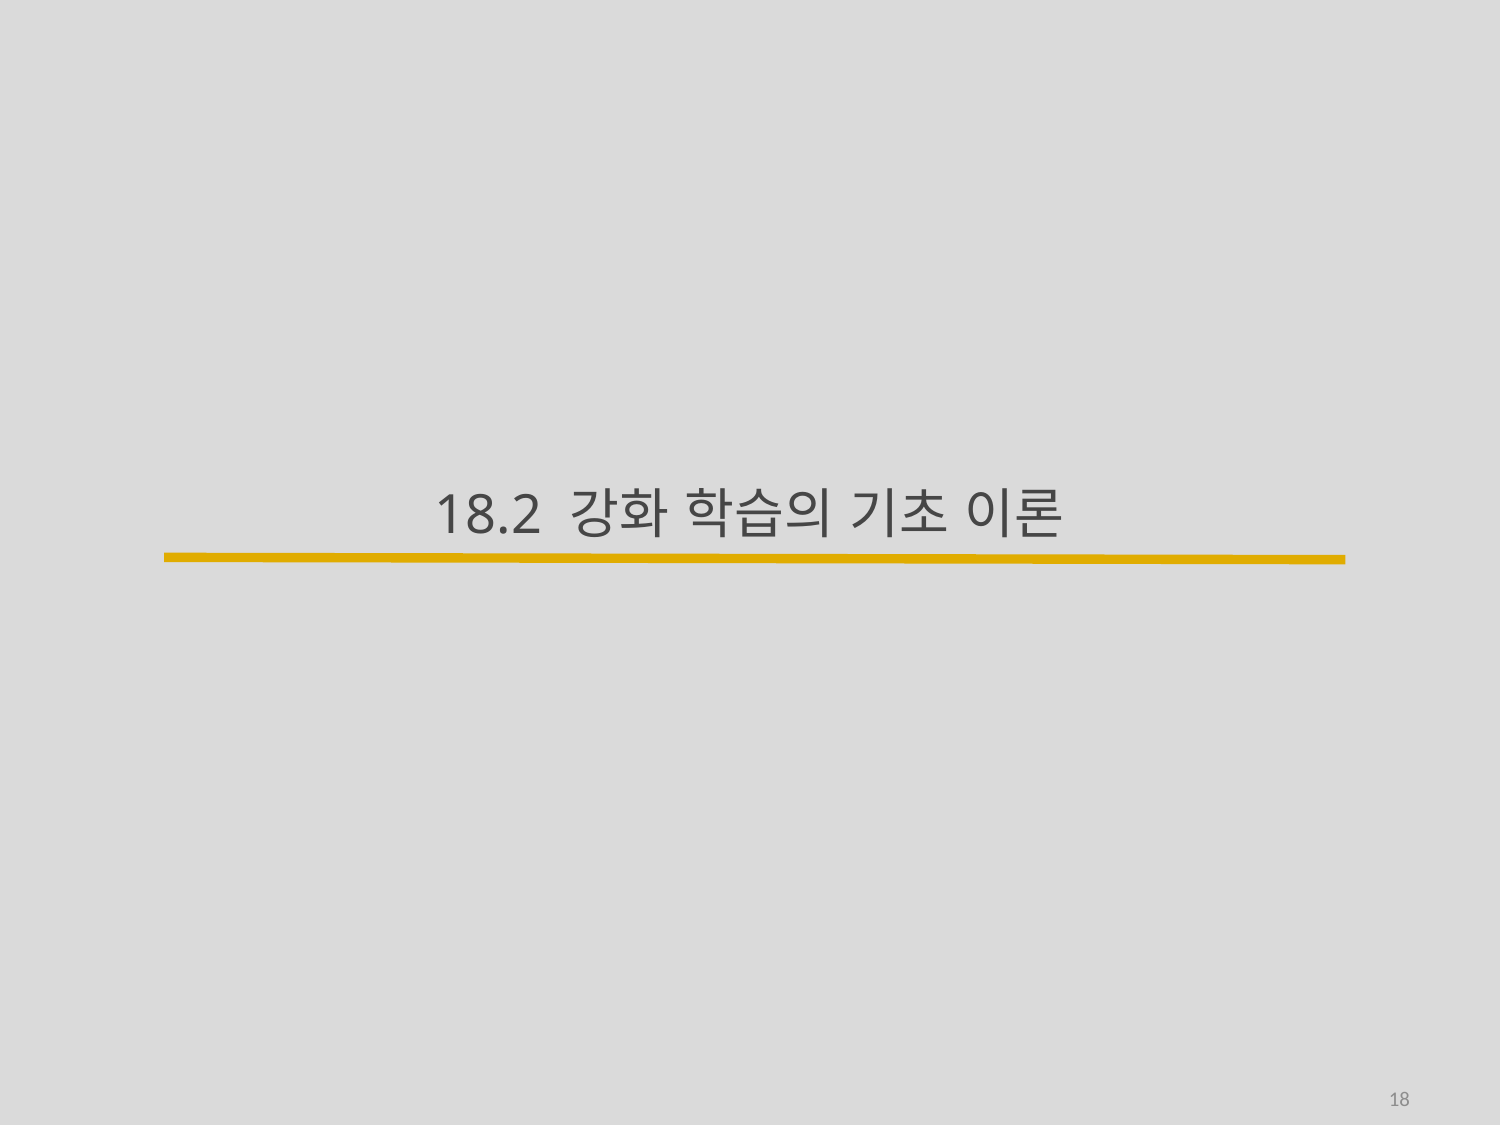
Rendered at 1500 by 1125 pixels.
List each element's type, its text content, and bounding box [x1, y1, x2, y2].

slide_number 18 [1074, 1074, 1425, 1123]
title 18.2 강화 학습의 기초 이론 [87, 420, 1413, 553]
